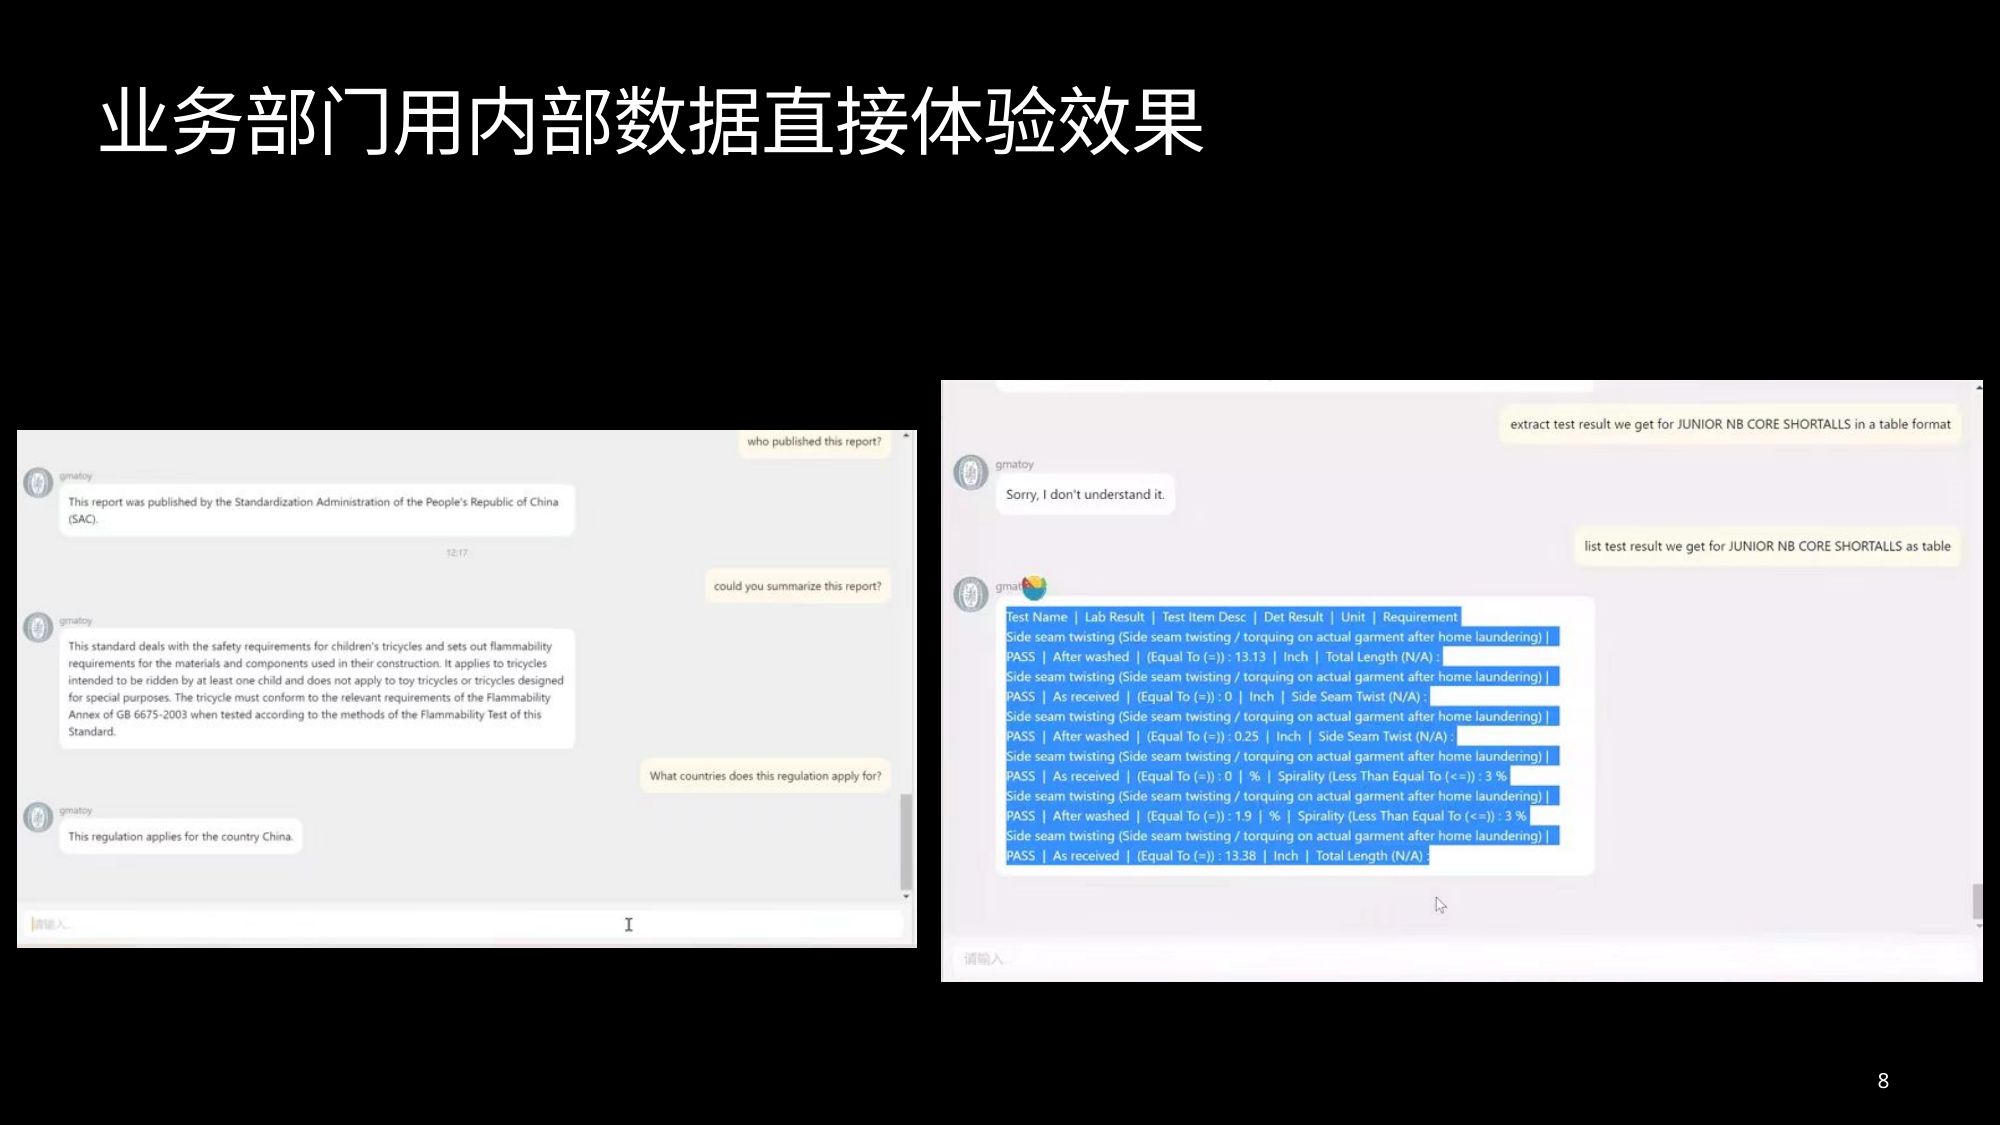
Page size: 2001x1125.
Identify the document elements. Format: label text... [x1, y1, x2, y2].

picture [16, 430, 917, 949]
title 业务部门用内部数据直接体验效果 [96, 75, 1904, 166]
picture [940, 379, 1984, 982]
slide_number 8 [1454, 1052, 1905, 1112]
